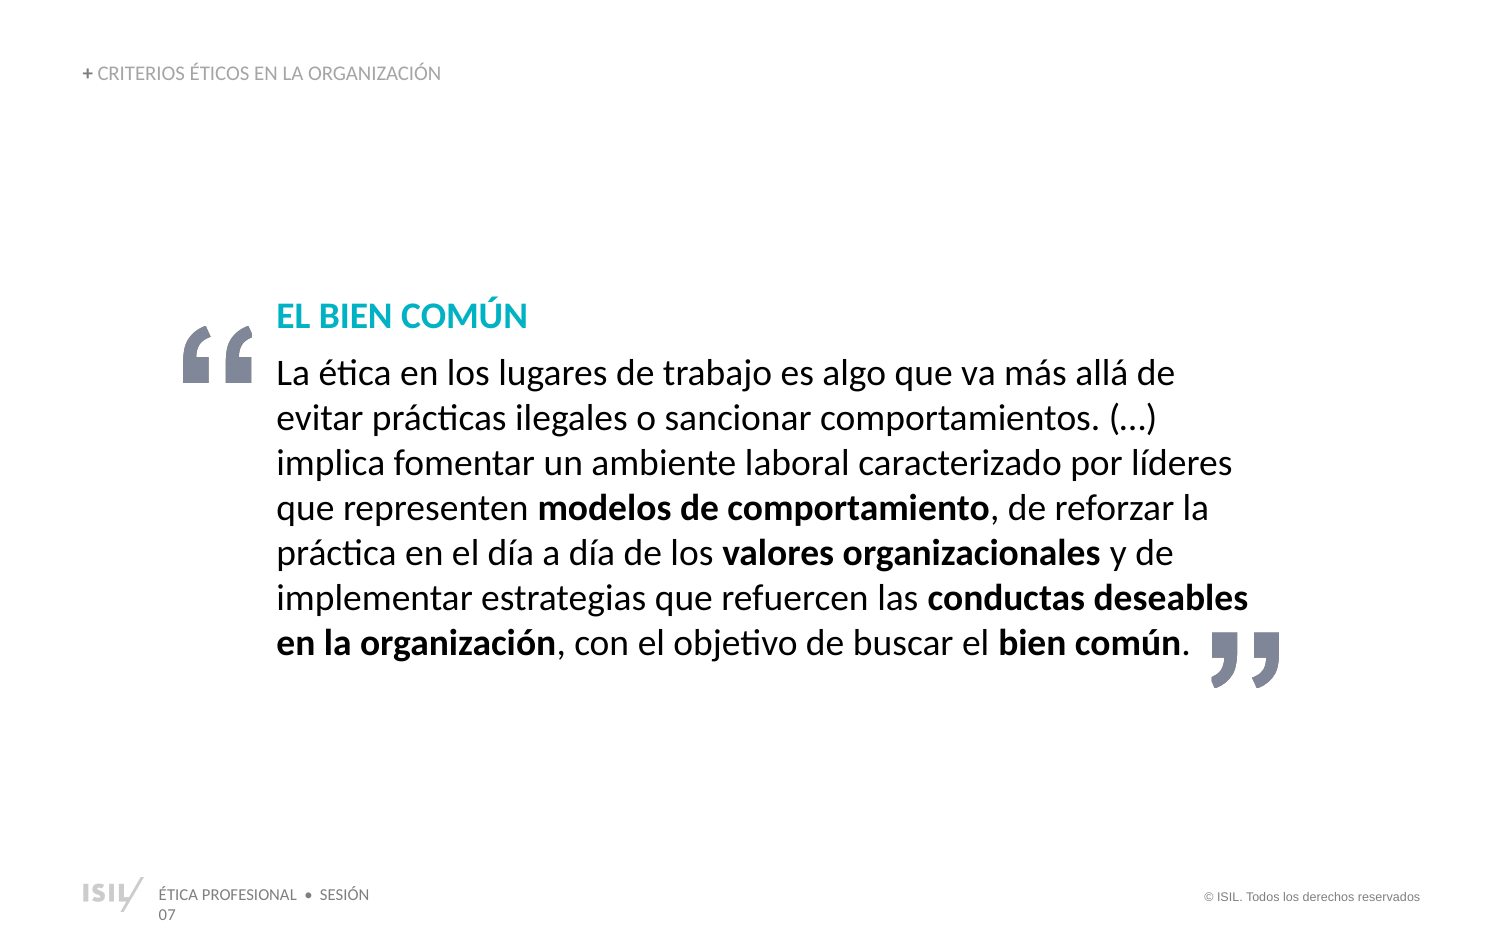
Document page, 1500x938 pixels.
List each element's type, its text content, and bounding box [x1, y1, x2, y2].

picture [183, 326, 252, 383]
text_box + CRITERIOS ÉTICOS EN LA ORGANIZACIÓN [82, 62, 868, 85]
picture [1211, 632, 1280, 689]
text_box EL BIEN COMÚN La ética en los lugares de trabajo es algo que va más allá de evitar prácticas ilegales o sancionar comportamientos. (…) implica fomentar un ambiente laboral caracterizado por líderes que representen modelos de comportamiento, de reforzar la práctica en el día a día de los valores organizacionales y de implementar estrategias que refuercen las conductas deseables en la organización, con el objetivo de buscar el bien común. [276, 290, 1259, 664]
